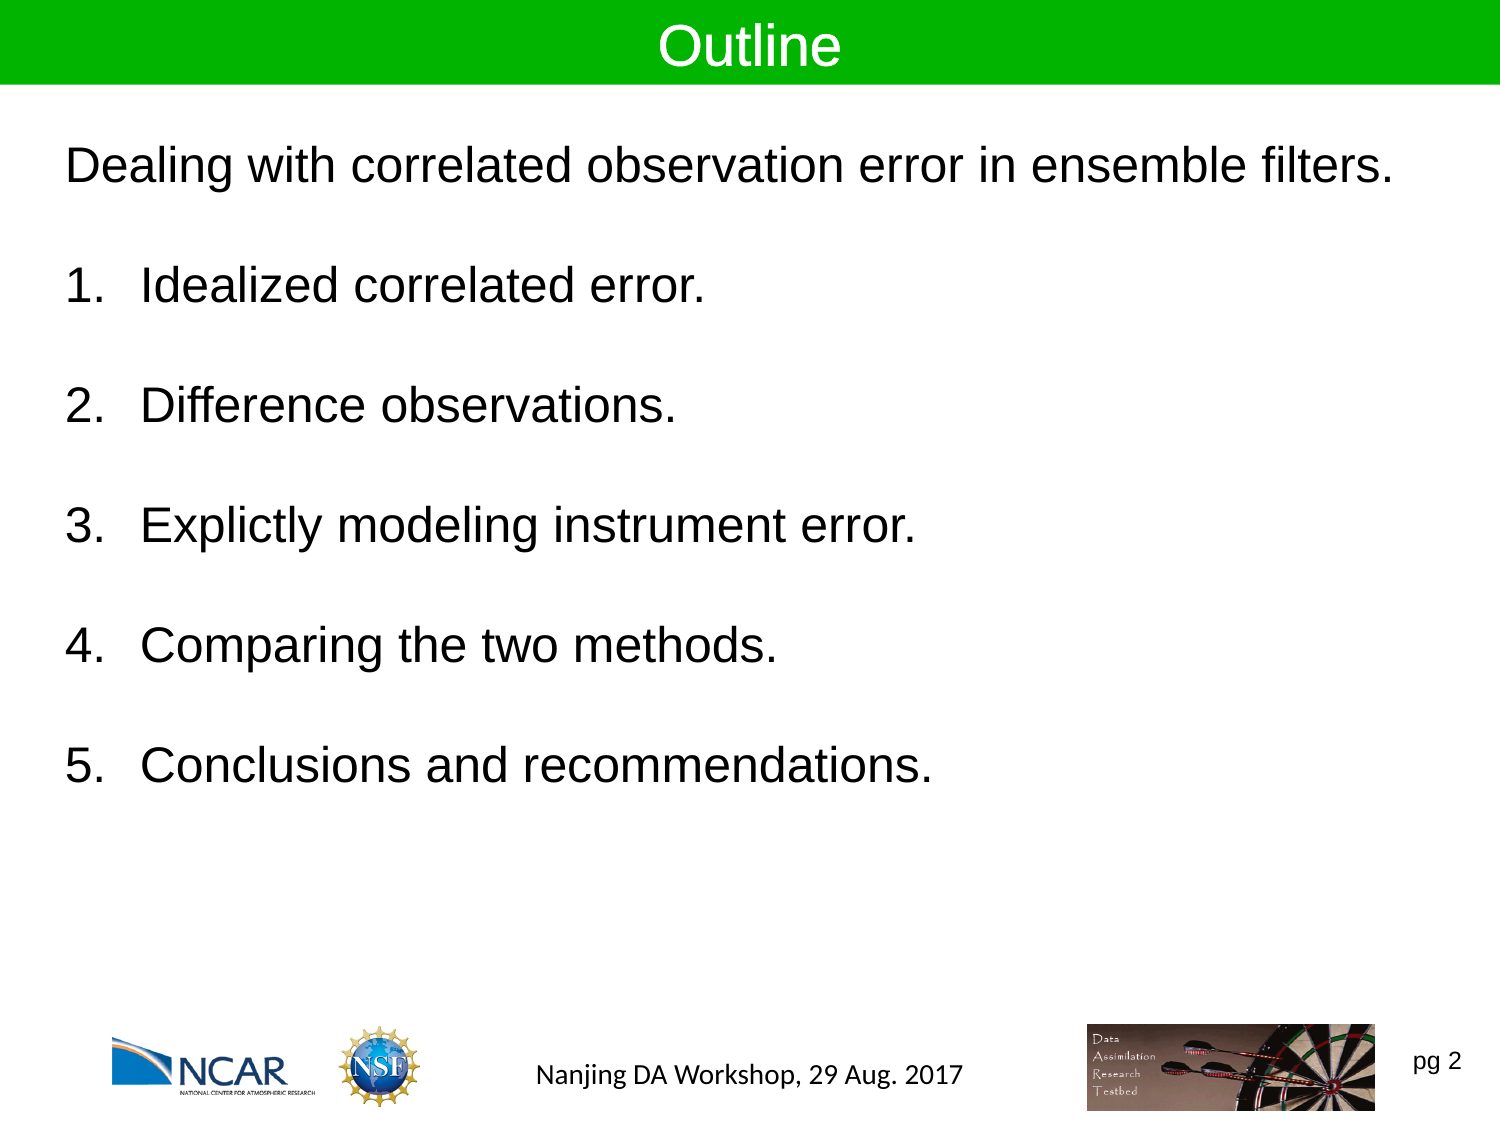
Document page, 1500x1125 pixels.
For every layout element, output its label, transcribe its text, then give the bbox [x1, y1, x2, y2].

text_box Outline [0, 0, 1500, 85]
picture [1087, 1040, 1375, 1111]
picture [337, 1040, 421, 1108]
footer Nanjing DA Workshop, 29 Aug. 2017 [512, 1042, 988, 1103]
picture [112, 1040, 315, 1095]
text_box Dealing with correlated observation error in ensemble filters. Idealized correlated error. Difference observations. Explictly modeling instrument error. Comparing the two methods. Conclusions and recommendations. [49, 124, 1463, 1040]
